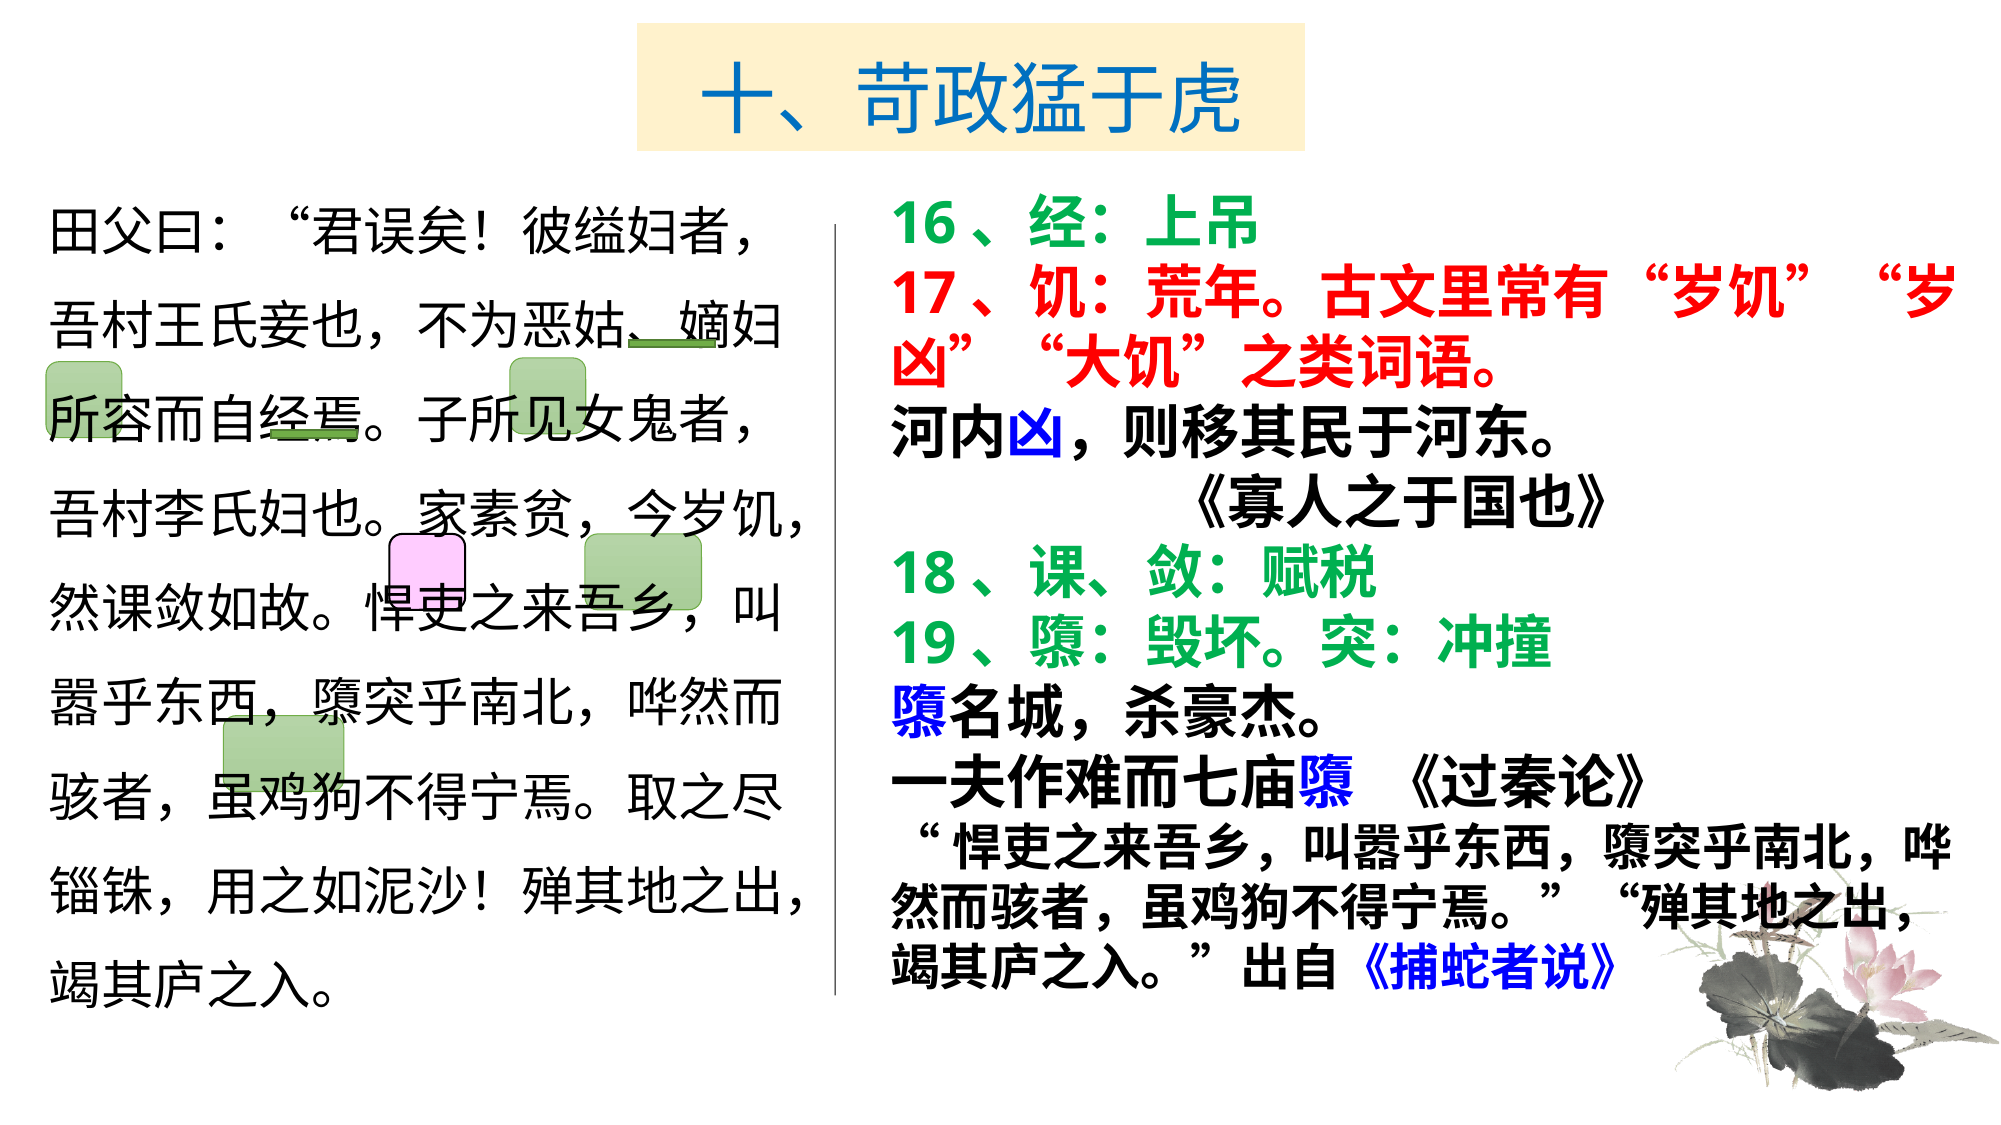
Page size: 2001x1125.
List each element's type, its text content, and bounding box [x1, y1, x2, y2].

picture [1657, 850, 2000, 1125]
list 田父曰：“君误矣！彼缢妇者，吾村王氏妾也，不为恶姑、嫡妇所容而自经焉。子所见女鬼者，吾村李氏妇也。家素贫，今岁饥，然课敛如故。悍吏之来吾乡，叫嚣乎东西，隳突乎南北，哗然而骇者，虽鸡狗不得宁焉。取之尽锱铢，用之如泥沙！殚其地之出，竭其庐之入。 [0, 158, 807, 1125]
text_box [628, 339, 716, 348]
text_box [270, 429, 358, 439]
text_box 16、经：上吊 17、饥：荒年。古文里常有“岁饥”“岁凶”“大饥”之类词语。 河内凶，则移其民于河东。 《寡人之于国也》 18、课、敛：赋税 19、隳：毁坏。突：冲撞 隳名城，杀豪杰。 一夫作难而七庙隳 《过秦论》 “悍吏之来吾乡，叫嚣乎东西，隳突乎南北，哗然而骇者，虽鸡狗不得宁焉。”“殚其地之出，竭其庐之入。”出自《捕蛇者说》 [875, 178, 1980, 1003]
title 十、苛政猛于虎 [636, 22, 1306, 152]
